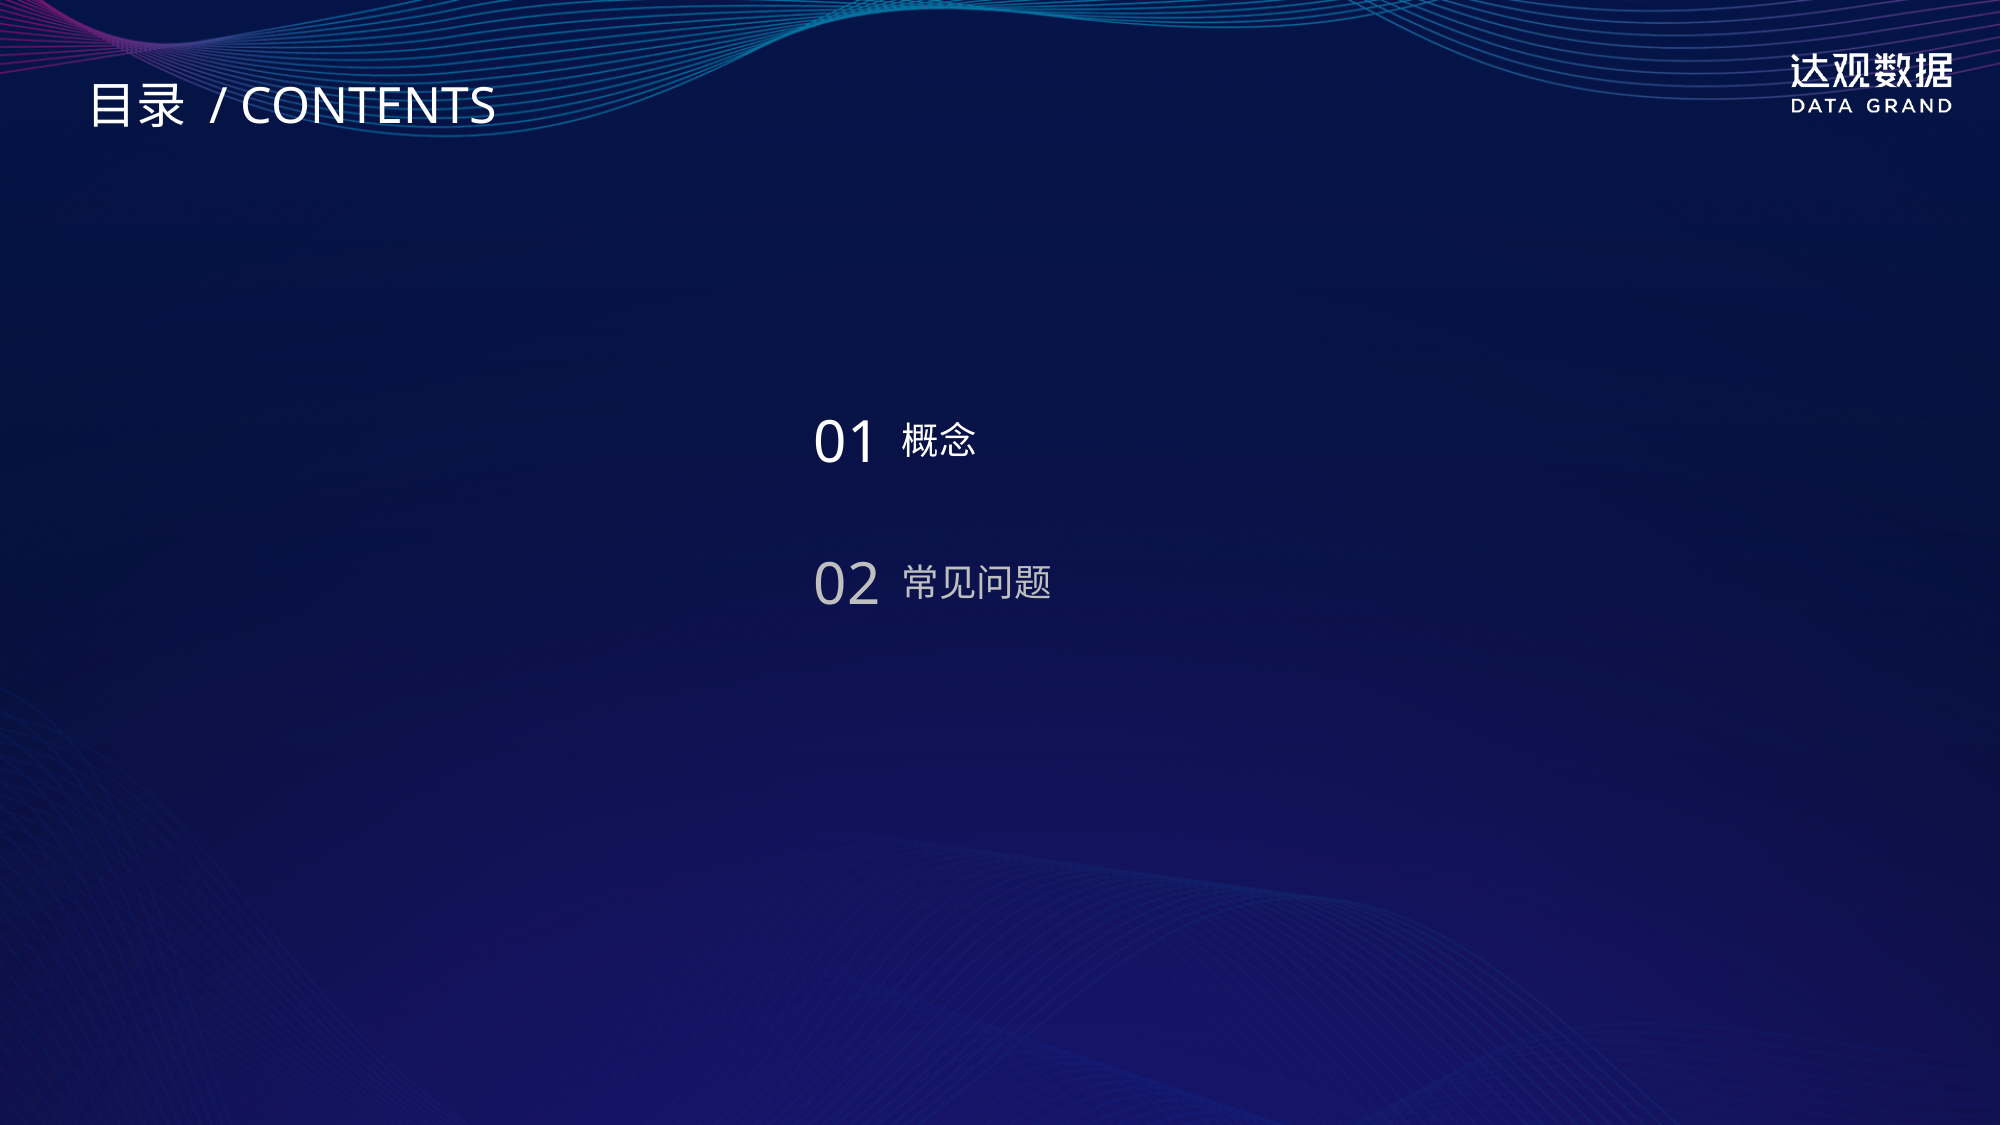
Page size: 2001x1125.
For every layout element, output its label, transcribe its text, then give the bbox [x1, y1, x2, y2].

picture [0, 0, 2000, 1125]
picture [972, 0, 981, 5]
picture [961, 0, 970, 5]
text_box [799, 538, 1229, 625]
text_box 目录 / CONTENTS [78, 66, 1164, 142]
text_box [799, 396, 1229, 483]
